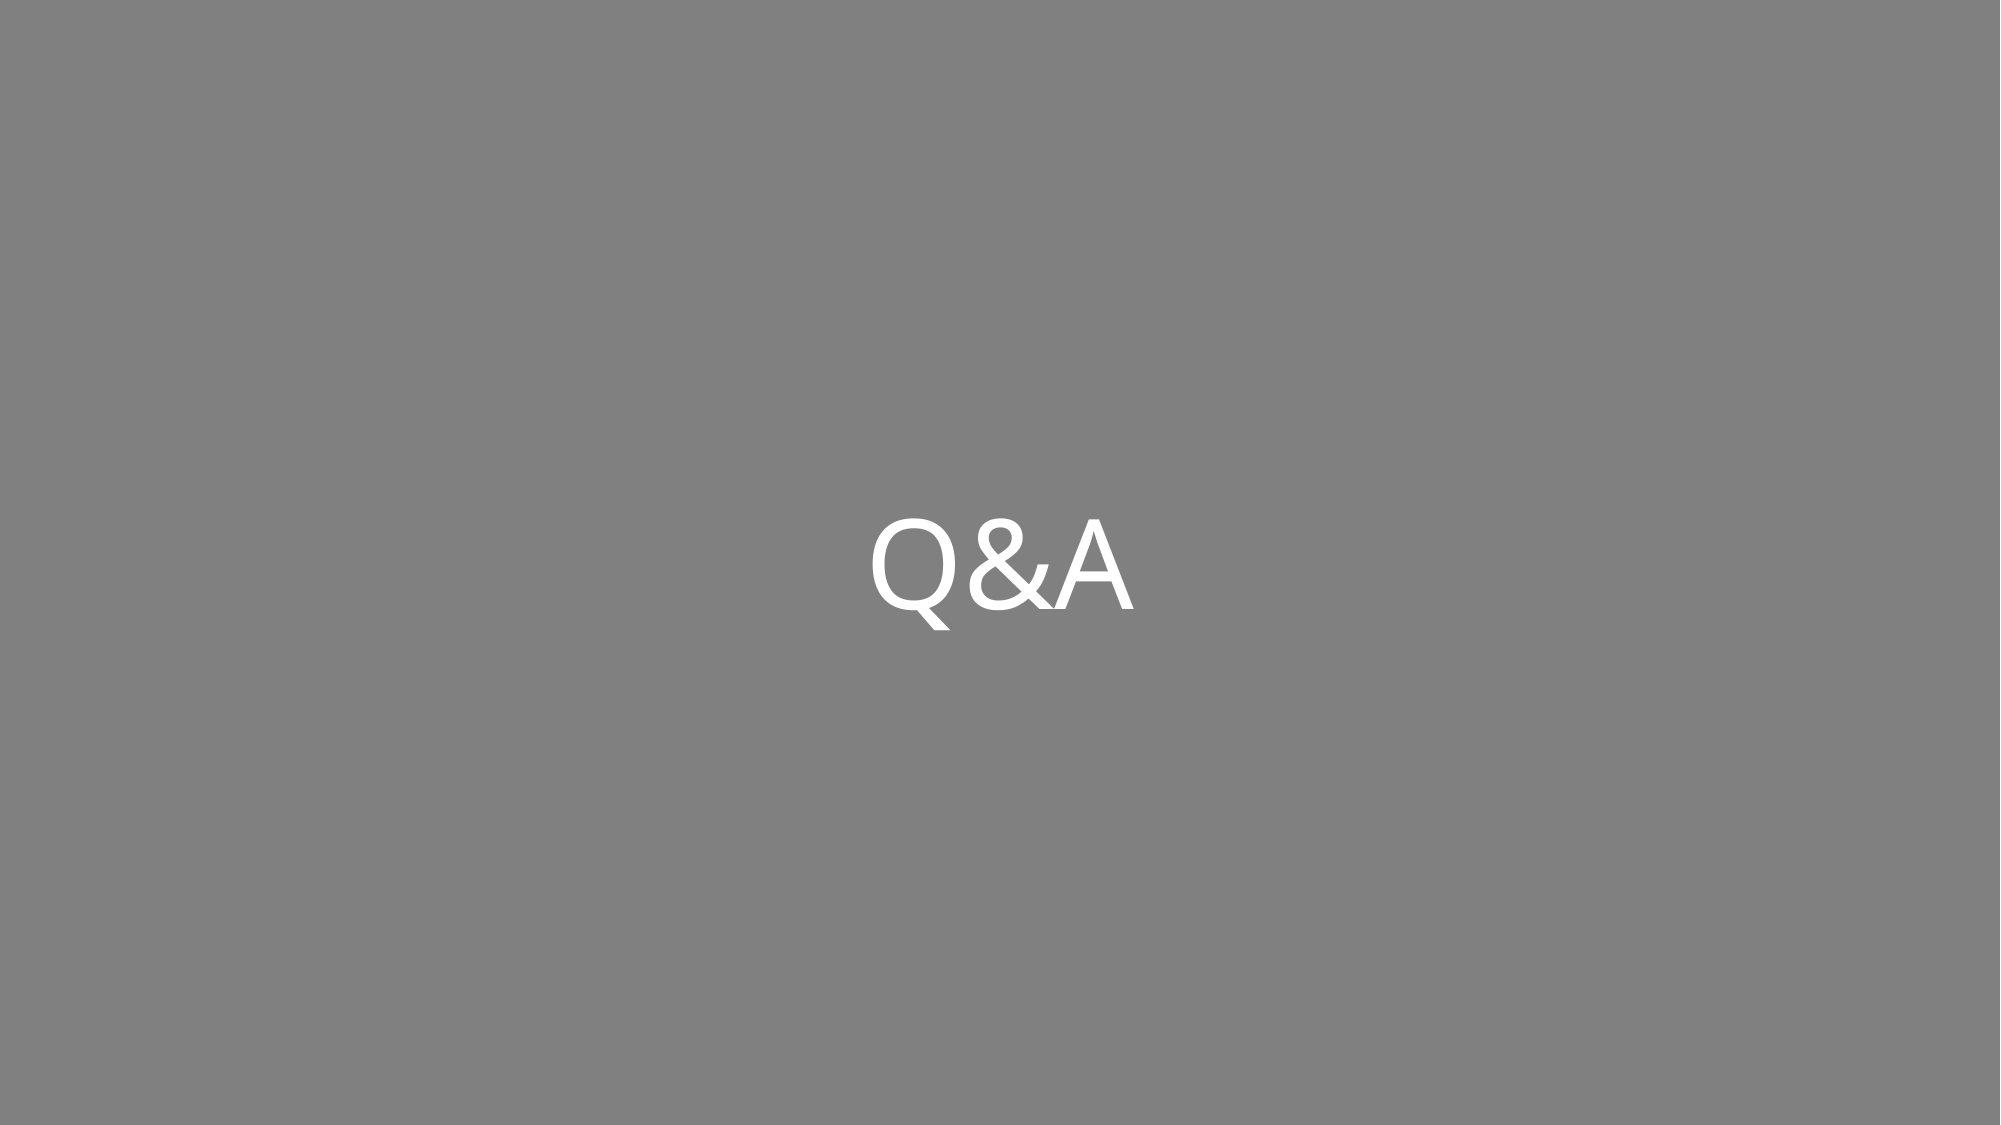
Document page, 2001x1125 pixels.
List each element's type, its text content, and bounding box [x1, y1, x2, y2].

title Q&A [0, 341, 2000, 644]
